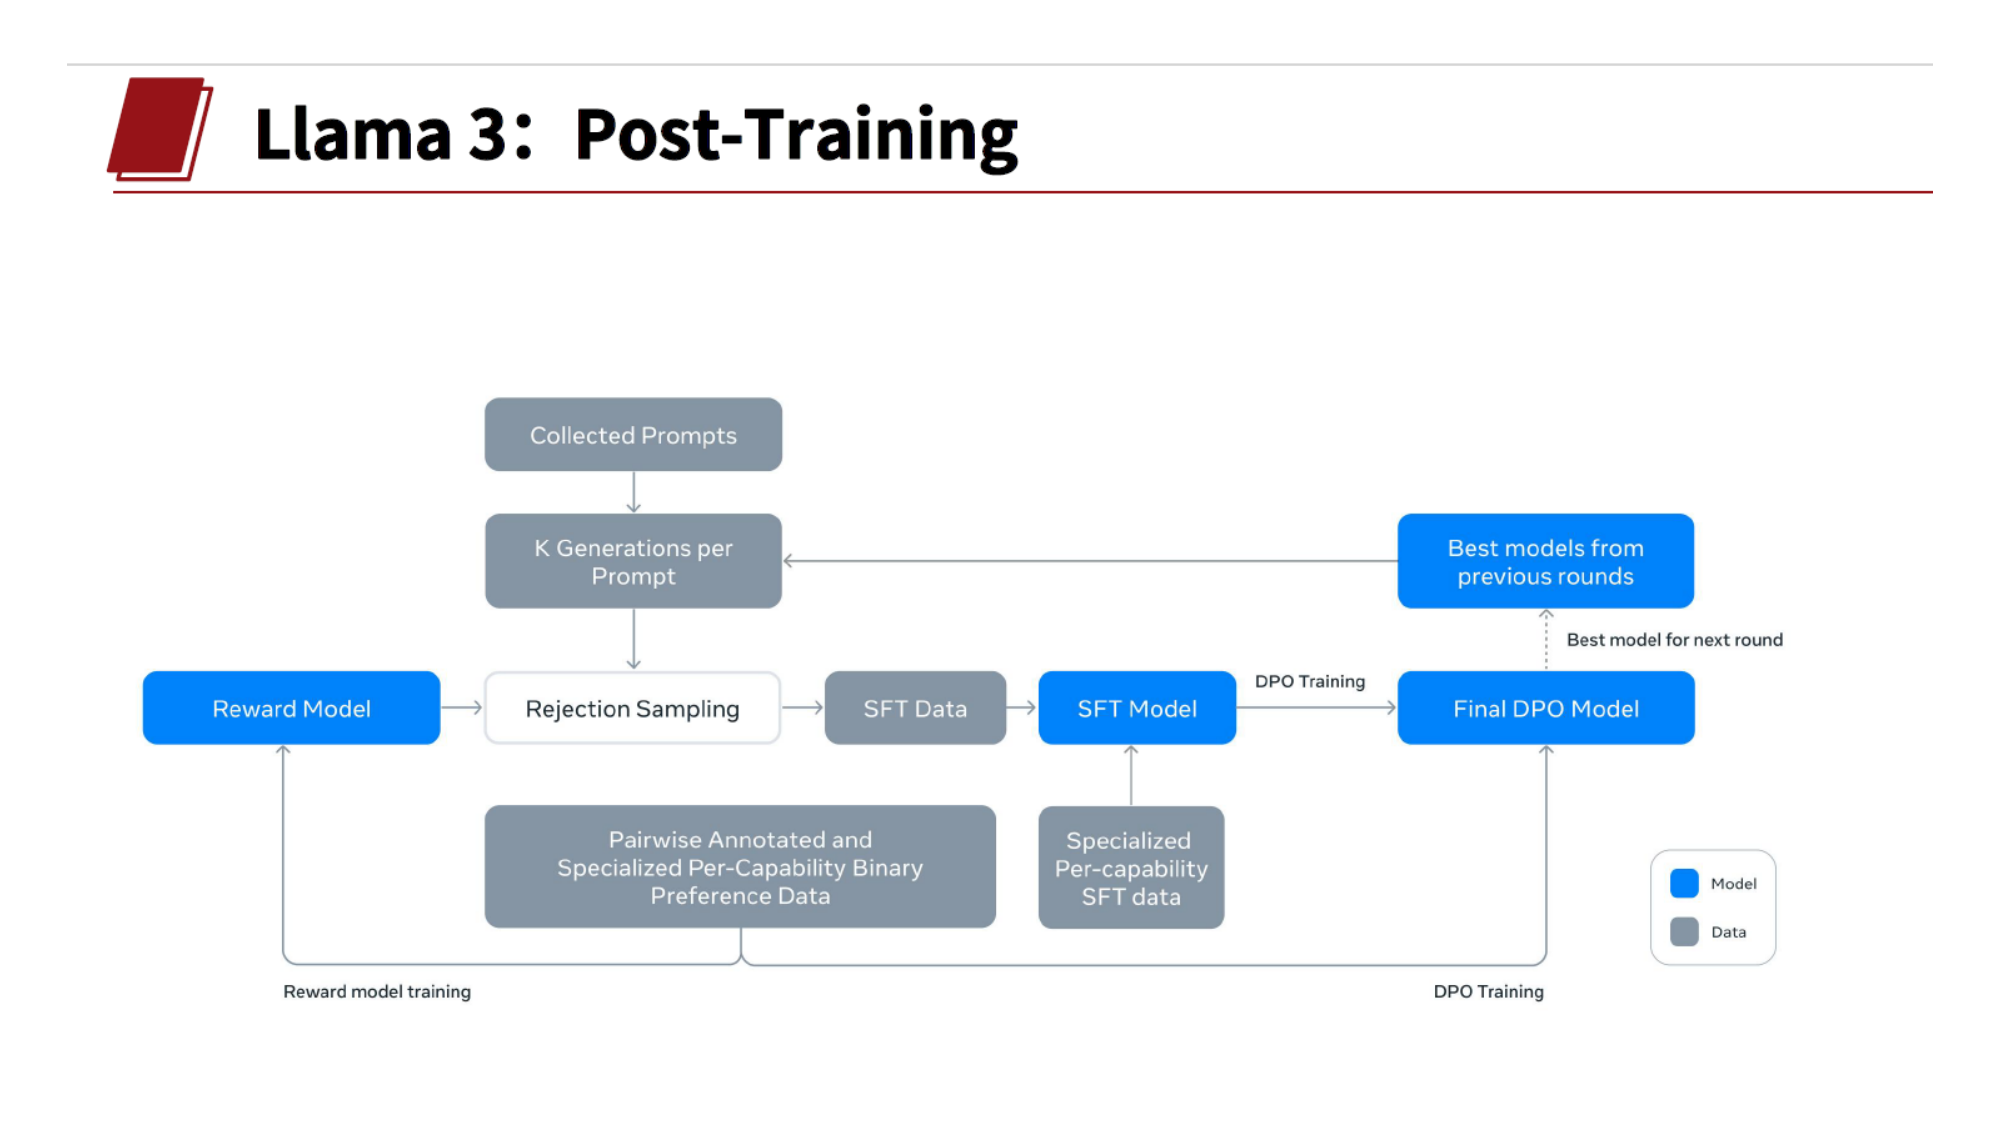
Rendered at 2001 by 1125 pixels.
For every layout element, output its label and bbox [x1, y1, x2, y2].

picture [66, 60, 1934, 1065]
